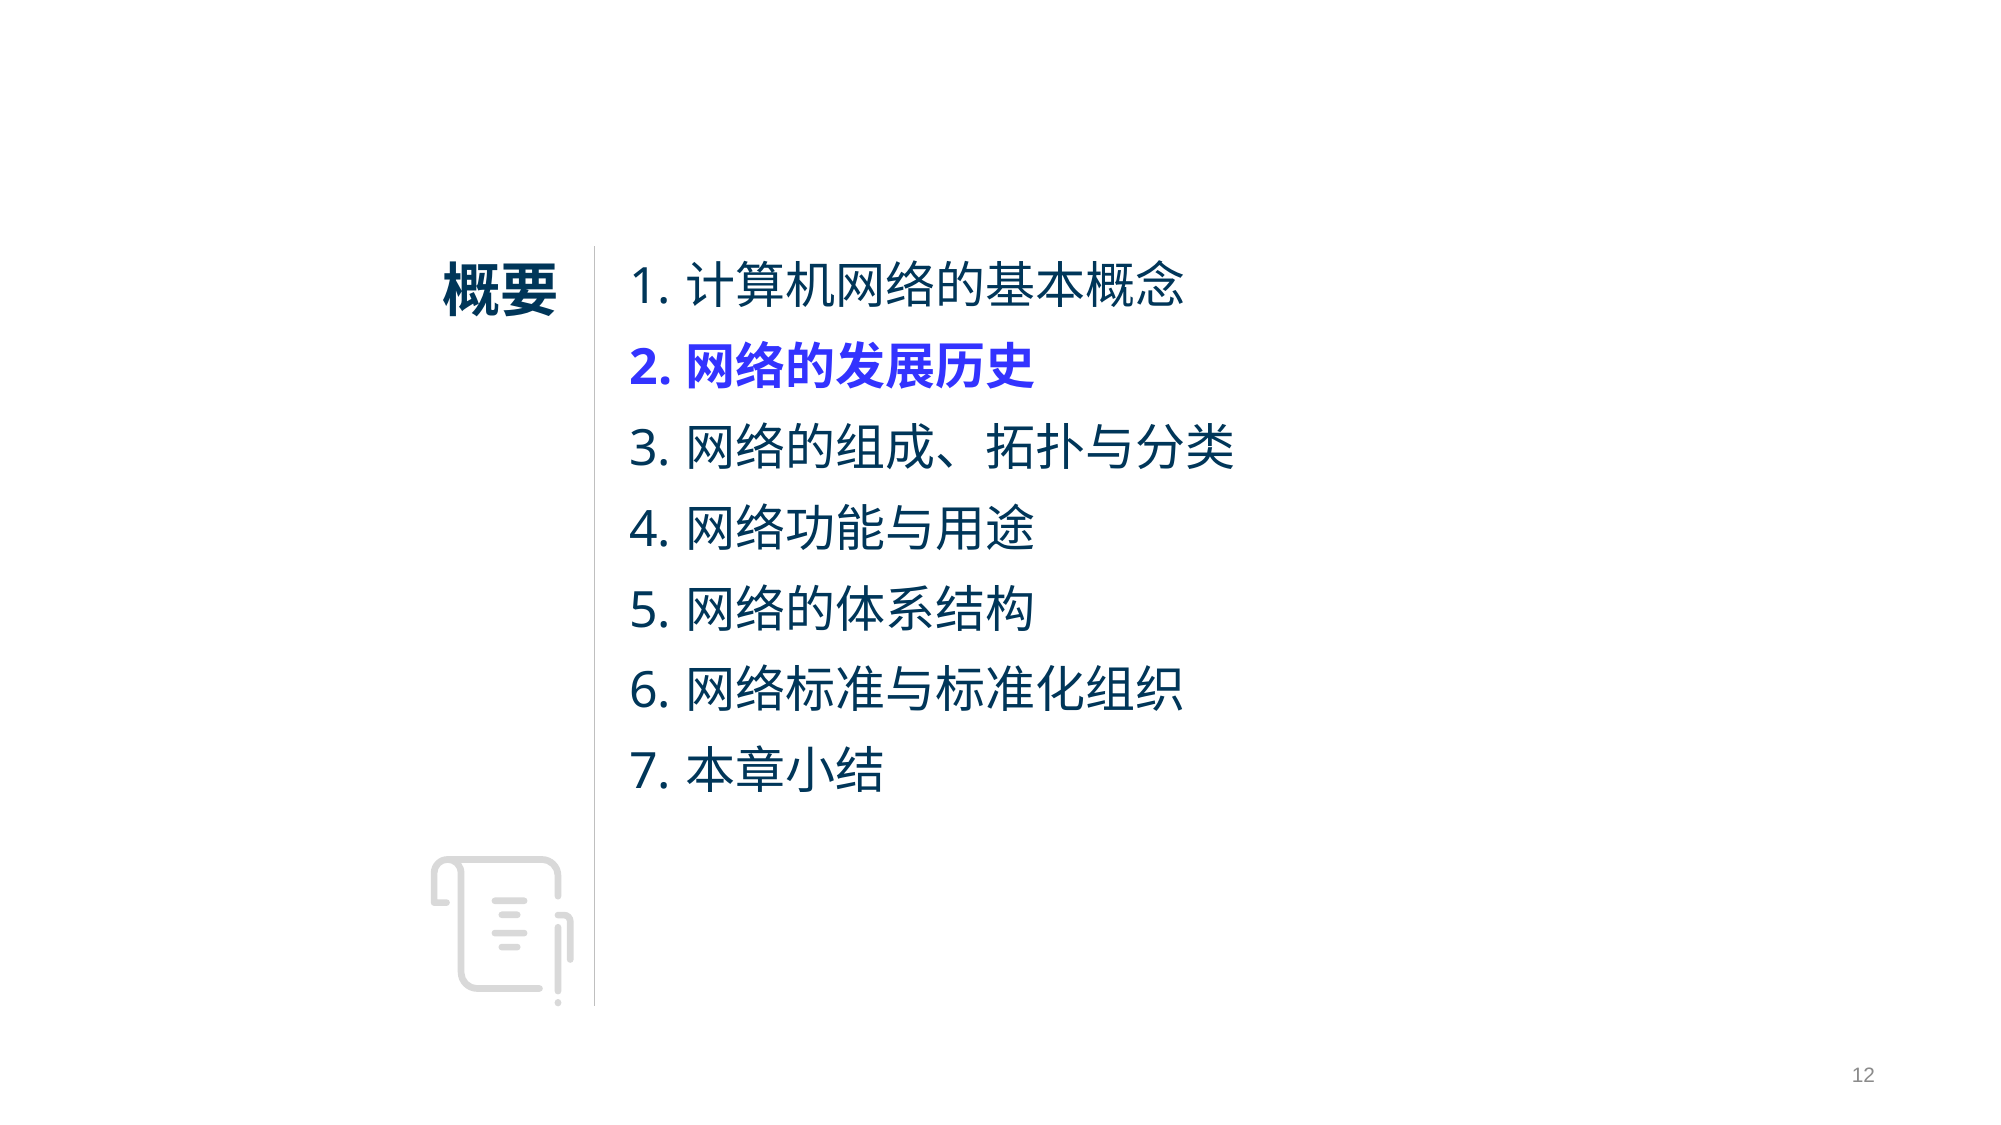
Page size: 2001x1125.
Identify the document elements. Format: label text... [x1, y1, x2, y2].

list 计算机网络的基本概念 网络的发展历史 网络的组成、拓扑与分类 网络功能与用途 网络的体系结构 网络标准与标准化组织 本章小结 [614, 246, 1890, 1007]
slide_number 12 [1712, 1051, 1890, 1097]
